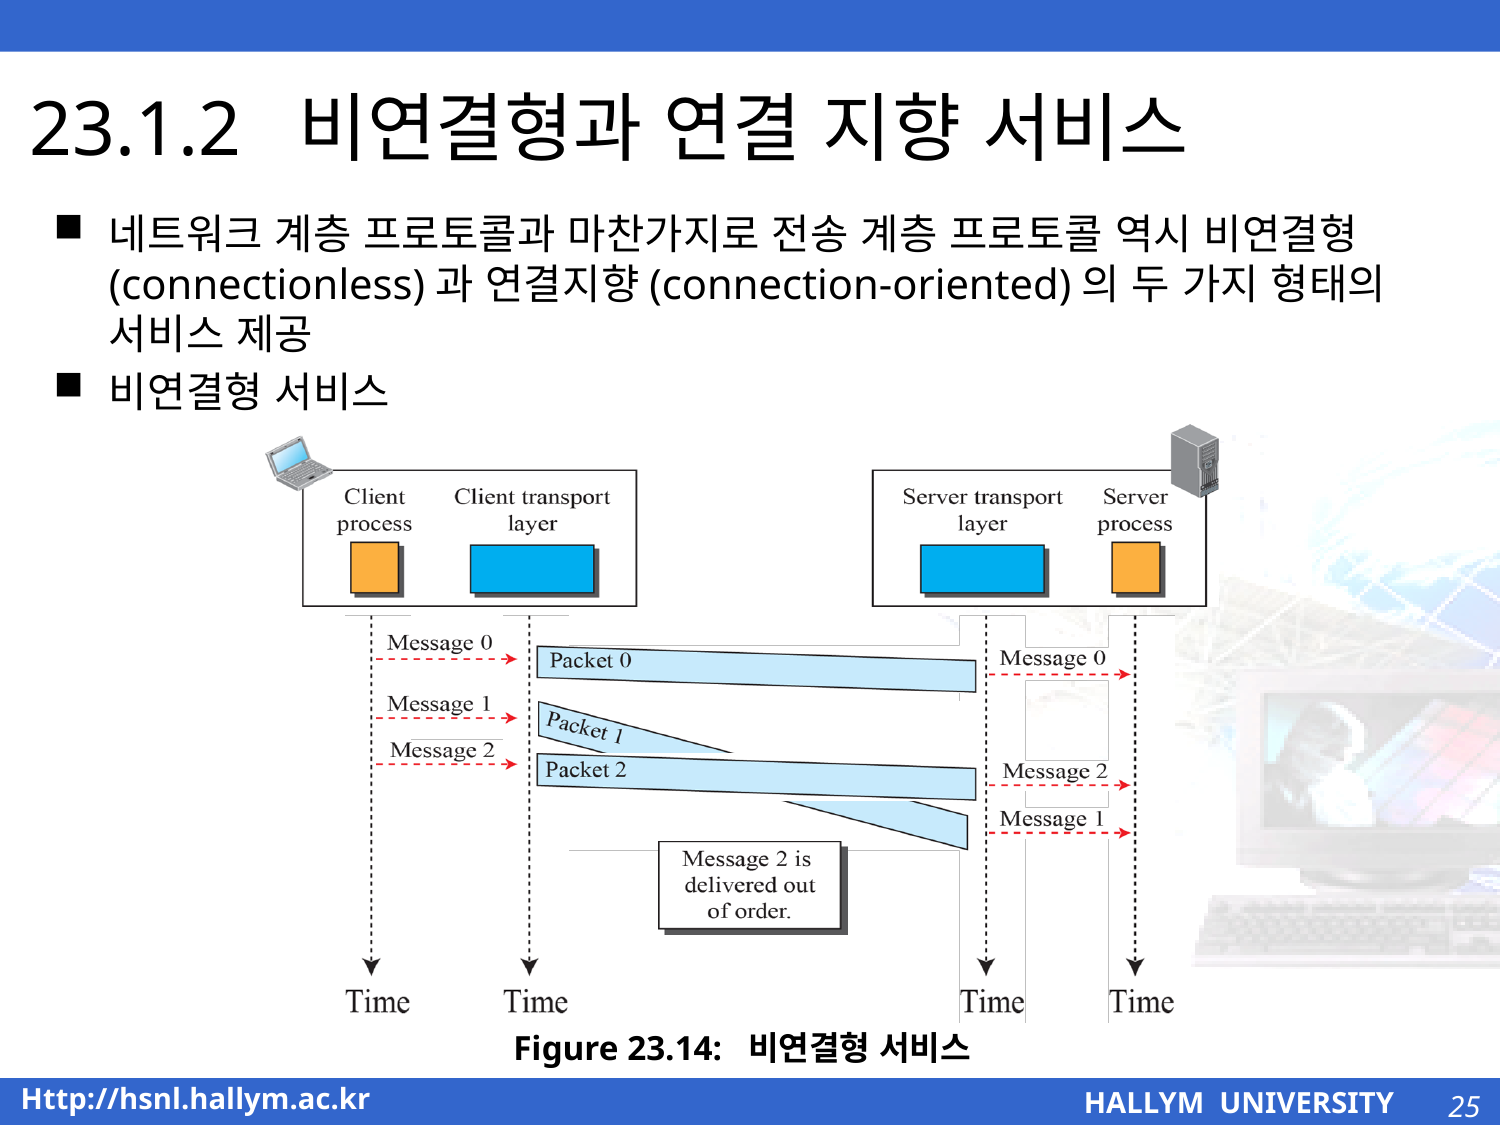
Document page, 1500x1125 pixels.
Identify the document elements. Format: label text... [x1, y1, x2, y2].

text_box Figure 23.14: 비연결형 서비스 [112, 1022, 1372, 1072]
title 23.1.2 비연결형과 연결 지향 서비스 [14, 76, 1500, 175]
picture [264, 424, 1220, 1023]
slide_number 25 [1182, 1080, 1496, 1125]
list 네트워크 계층 프로토콜과 마찬가지로 전송 계층 프로토콜 역시 비연결형(connectionless)과 연결지향(connection-oriented)의 두 가지 형태의 서비스 제공 비연결형 서비스 [37, 200, 1463, 1000]
